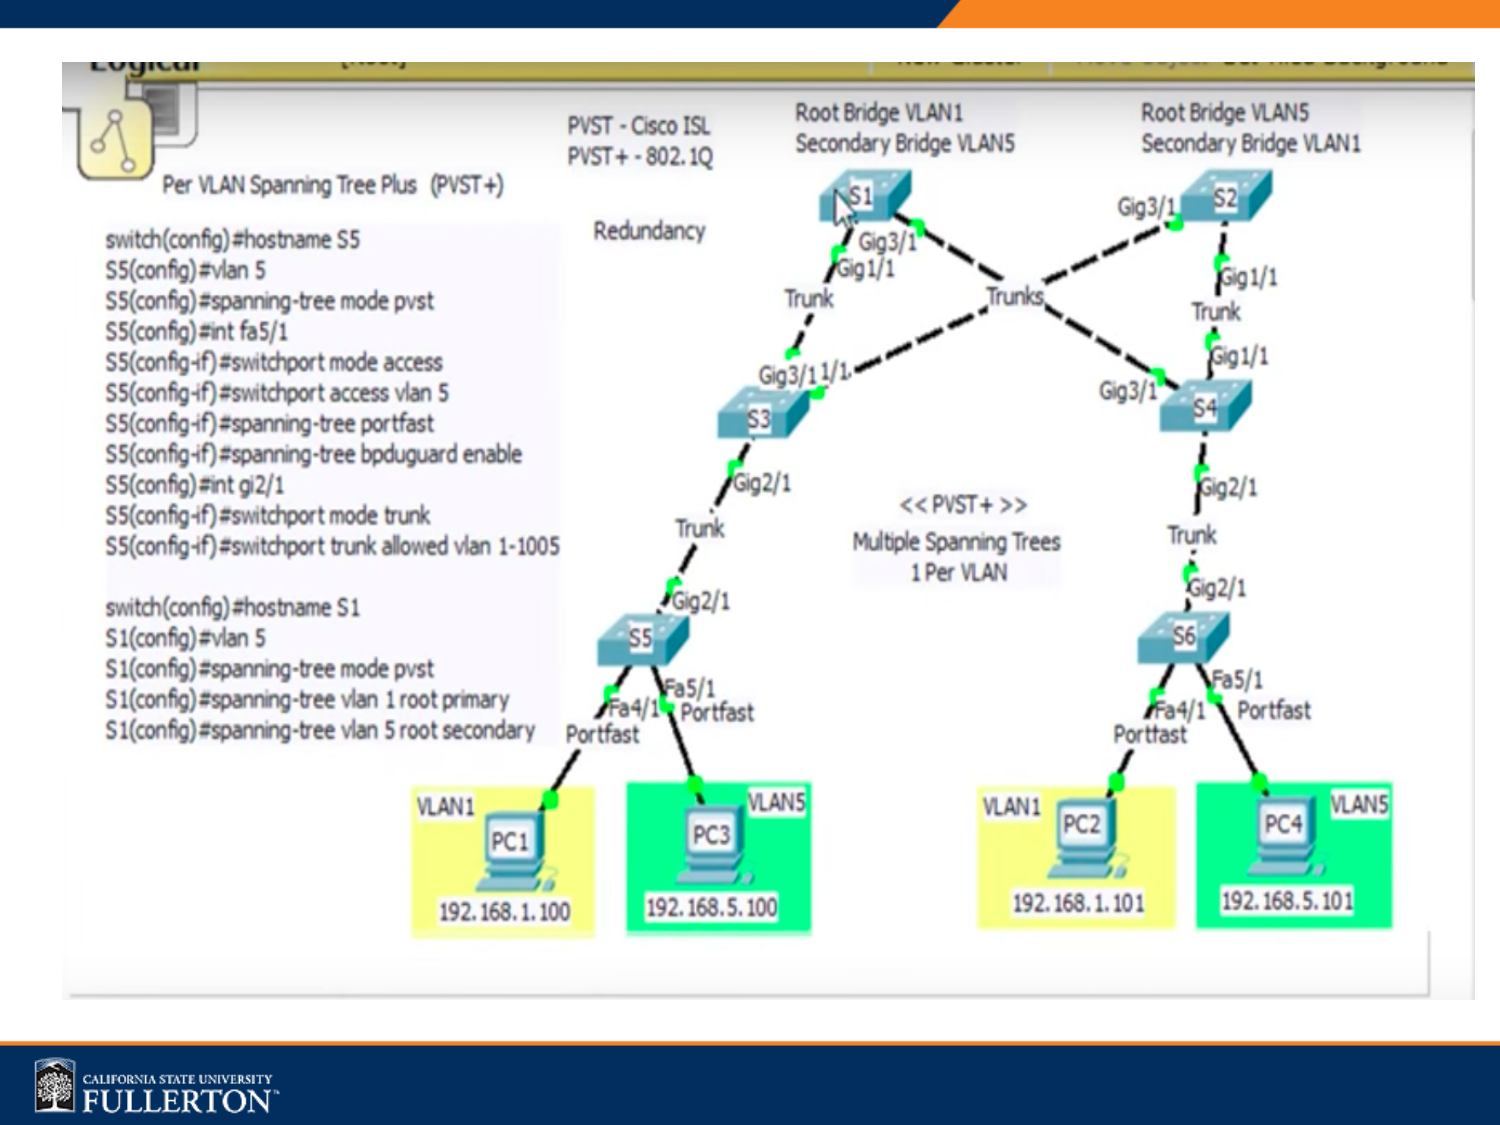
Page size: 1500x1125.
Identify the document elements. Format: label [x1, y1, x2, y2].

picture [0, 0, 1500, 1125]
list [62, 62, 1475, 1001]
